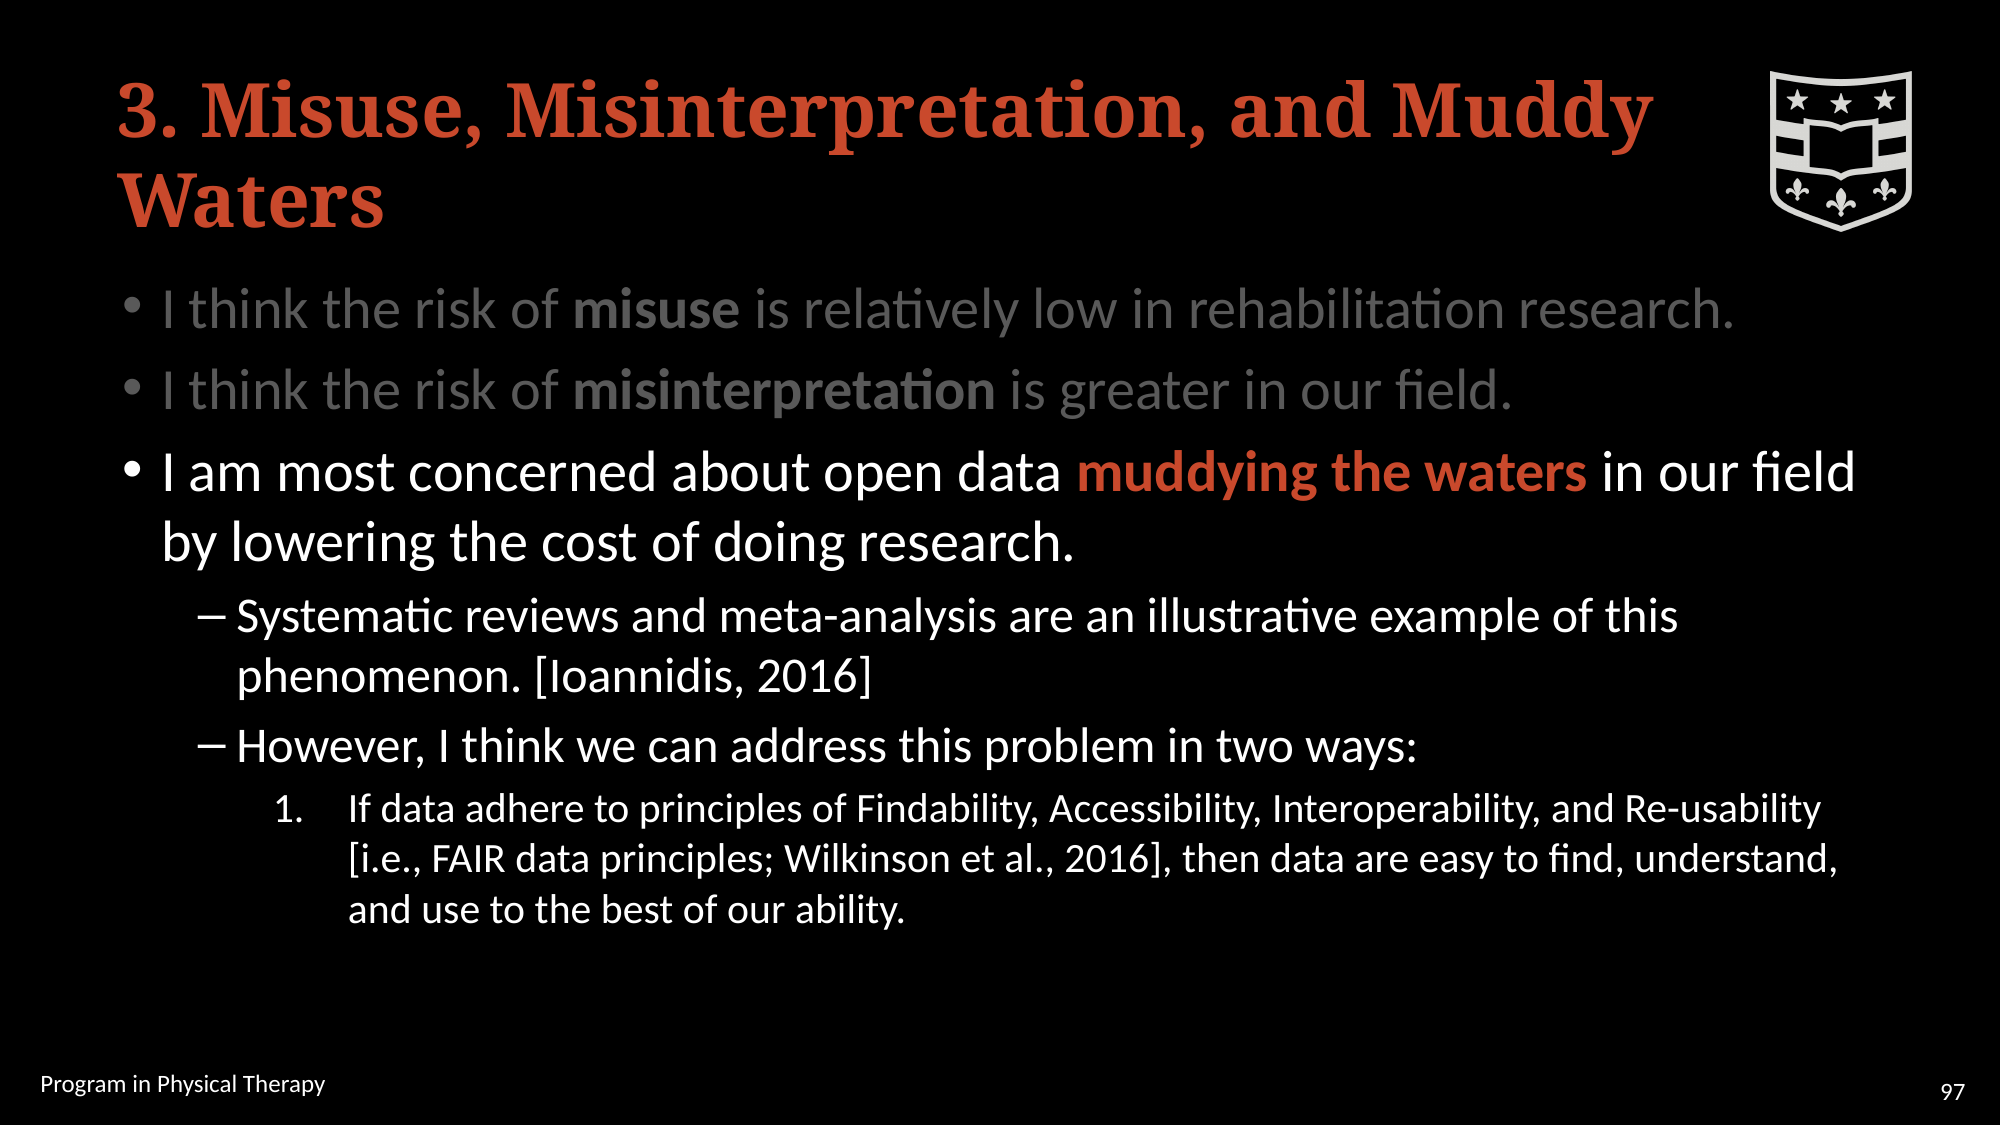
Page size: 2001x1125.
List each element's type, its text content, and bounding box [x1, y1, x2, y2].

picture [1770, 71, 1912, 232]
title 3. Misuse, Misinterpretation, and Muddy Waters [102, 71, 1686, 233]
list I think the risk of misuse is relatively low in rehabilitation research. I think the risk of misinterpretation is greater in our field. I am most concerned about open data muddying the waters in our field by lowering the cost of doing research. Systematic reviews and meta-analysis are an illustrative example of this phenomenon. [Ioannidis, 2016] However, I think we can address this problem in two ways: If data adhere to principles of Findability, Accessibility, Interoperability, and Re-usability [i.e., FAIR data principles; Wilkinson et al., 2016], then data are easy to find, understand, and use to the best of our ability. [108, 262, 1907, 1047]
